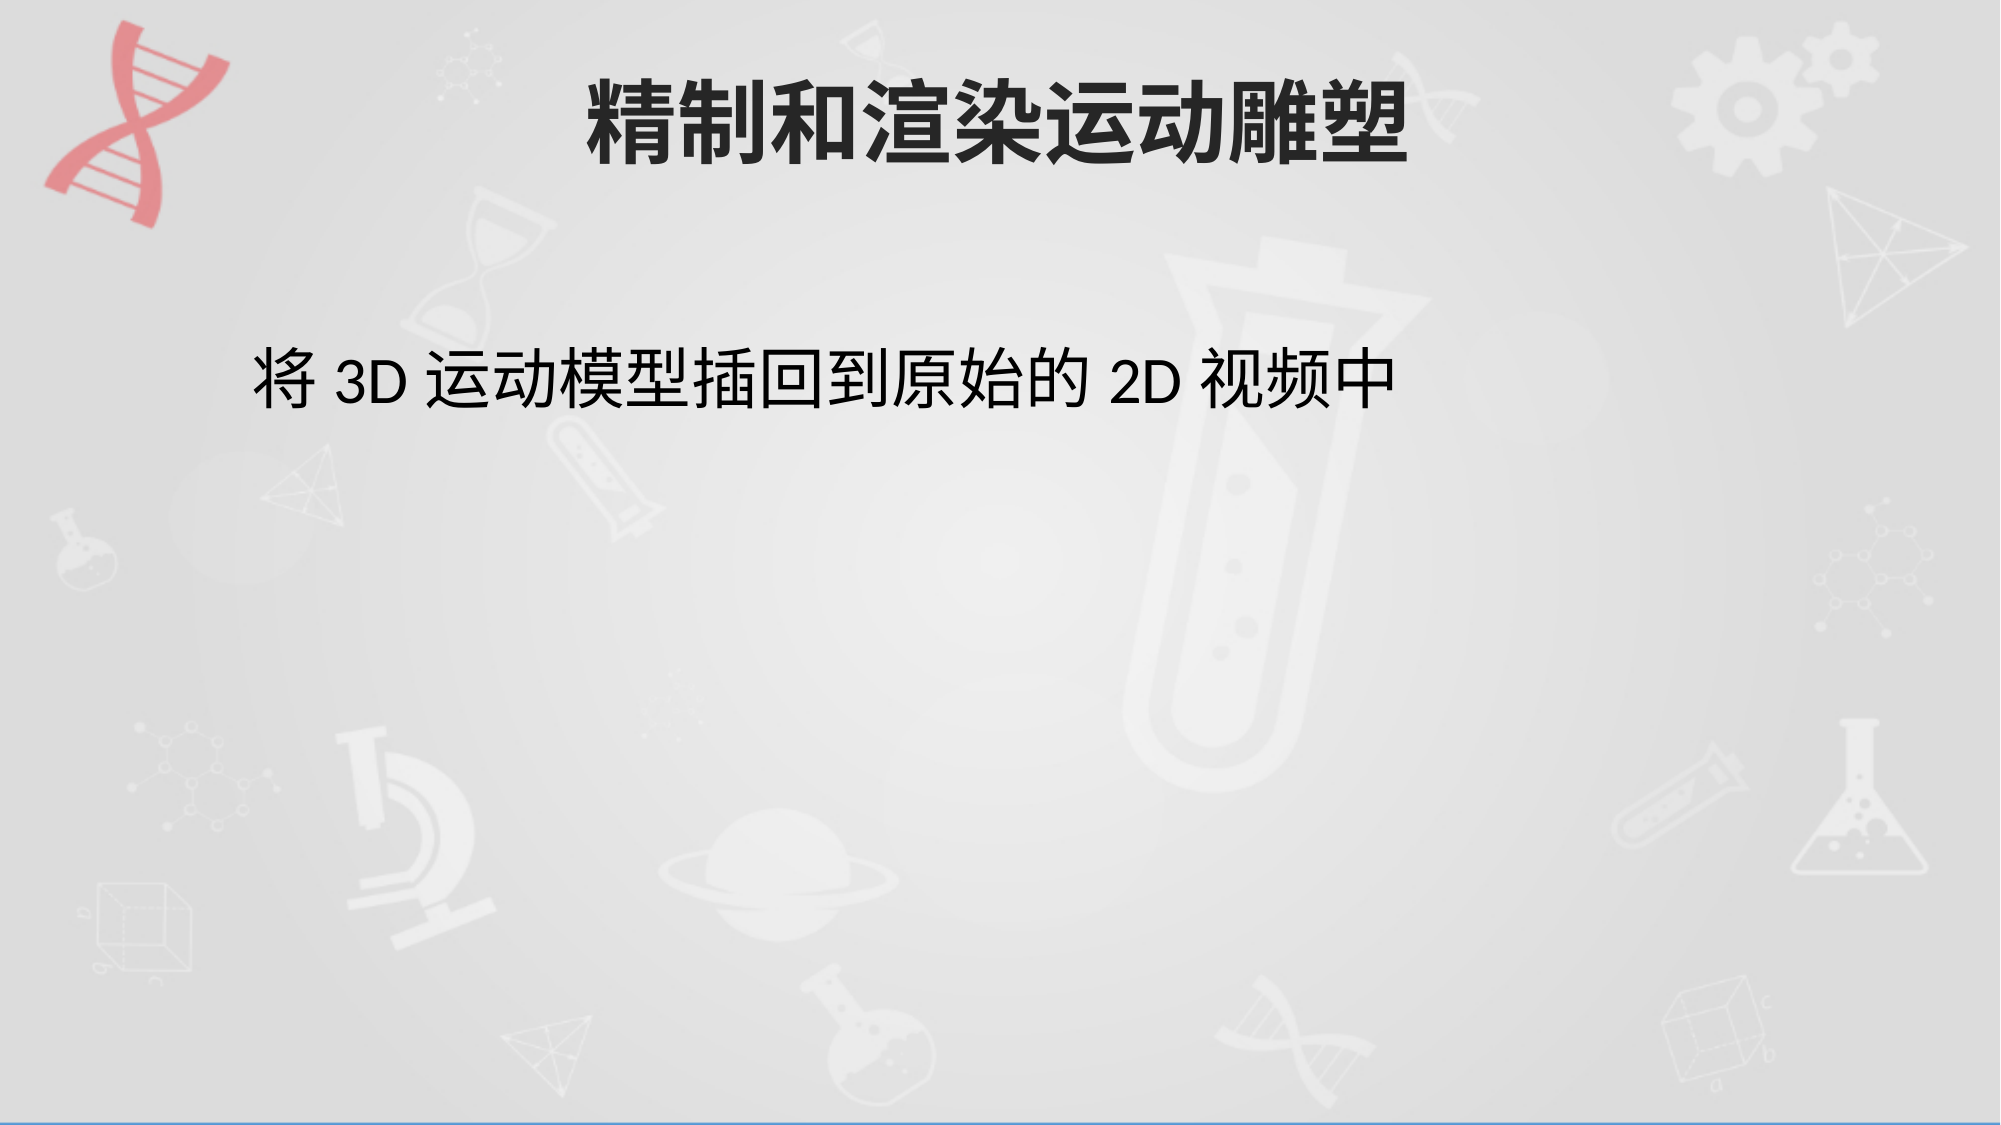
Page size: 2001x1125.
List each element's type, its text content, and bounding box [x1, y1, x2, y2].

text_box 将3D运动模型插回到原始的2D视频中 [236, 329, 1536, 425]
picture [0, 0, 2001, 1125]
title 精制和渲染运动雕塑 [292, 62, 1705, 192]
